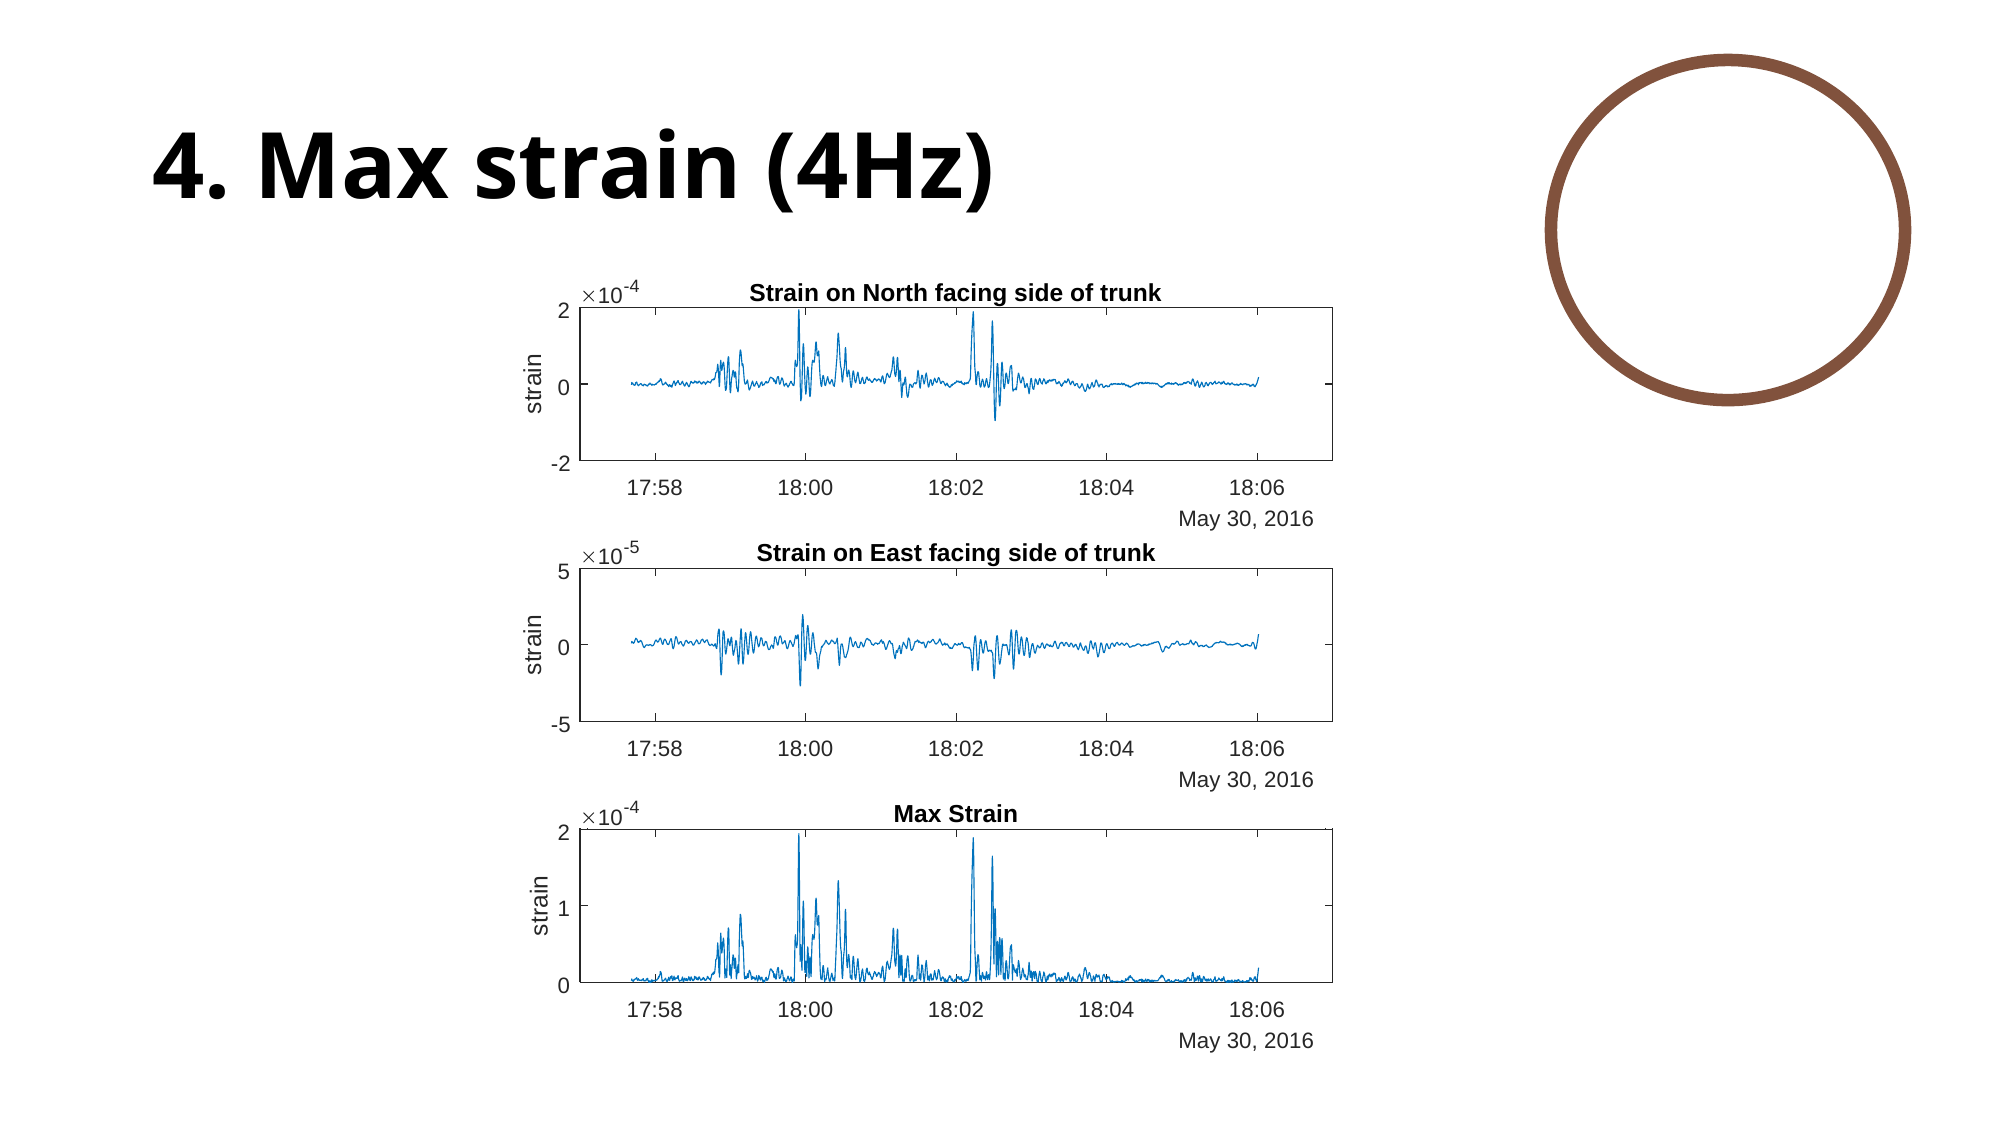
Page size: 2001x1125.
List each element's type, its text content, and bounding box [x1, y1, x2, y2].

title 4. Max strain (4Hz) [1748, 59, 1863, 117]
picture [453, 229, 1424, 1101]
text_box [1549, 58, 1907, 402]
title 4. Max strain (4Hz) [137, 59, 1708, 278]
